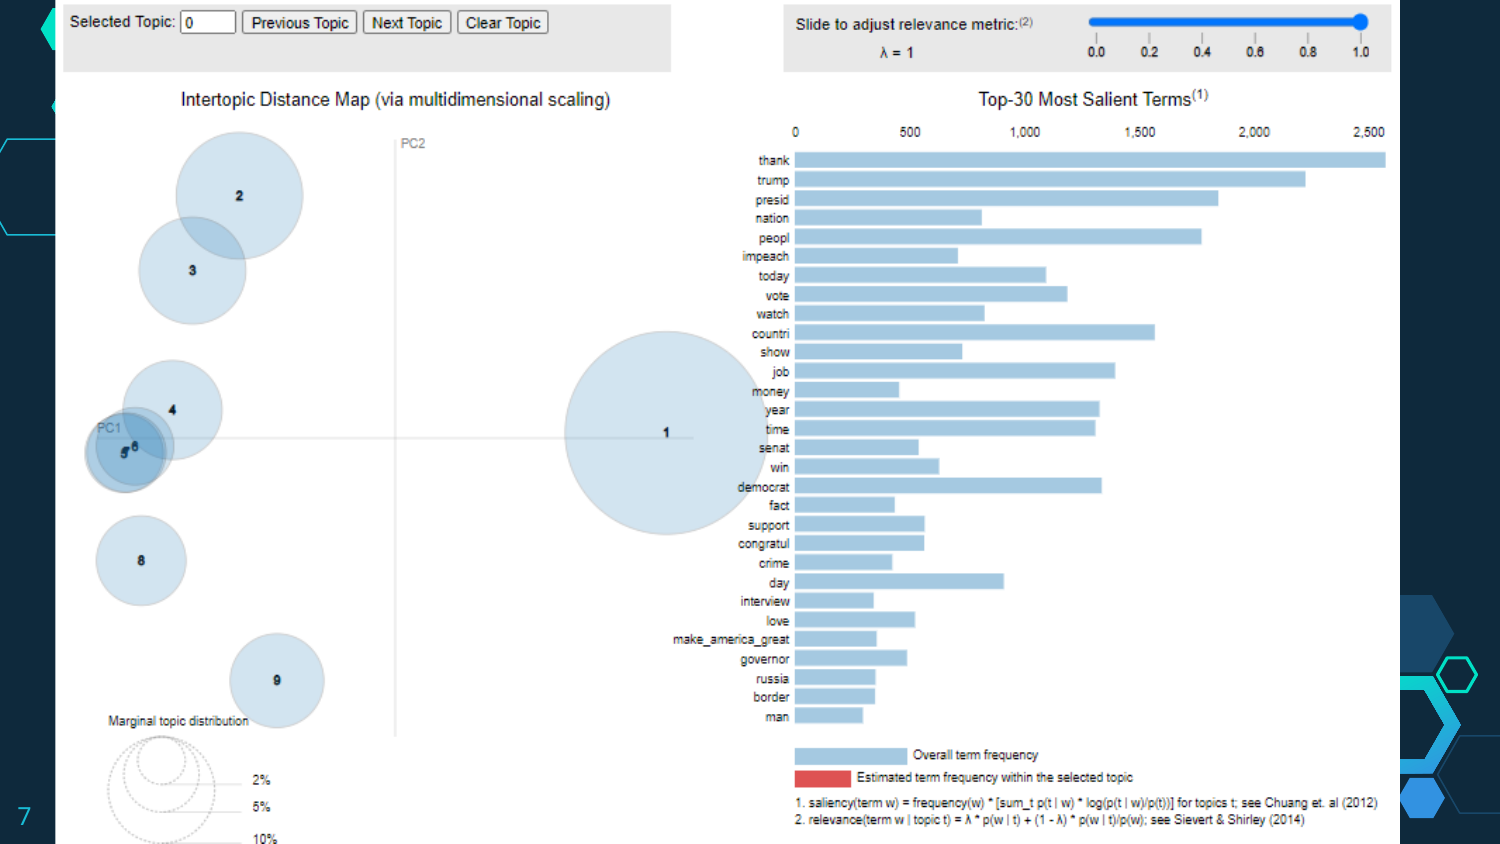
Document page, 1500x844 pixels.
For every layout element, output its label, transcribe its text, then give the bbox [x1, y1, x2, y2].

picture [55, 0, 1401, 844]
slide_number 7 [2, 785, 49, 844]
